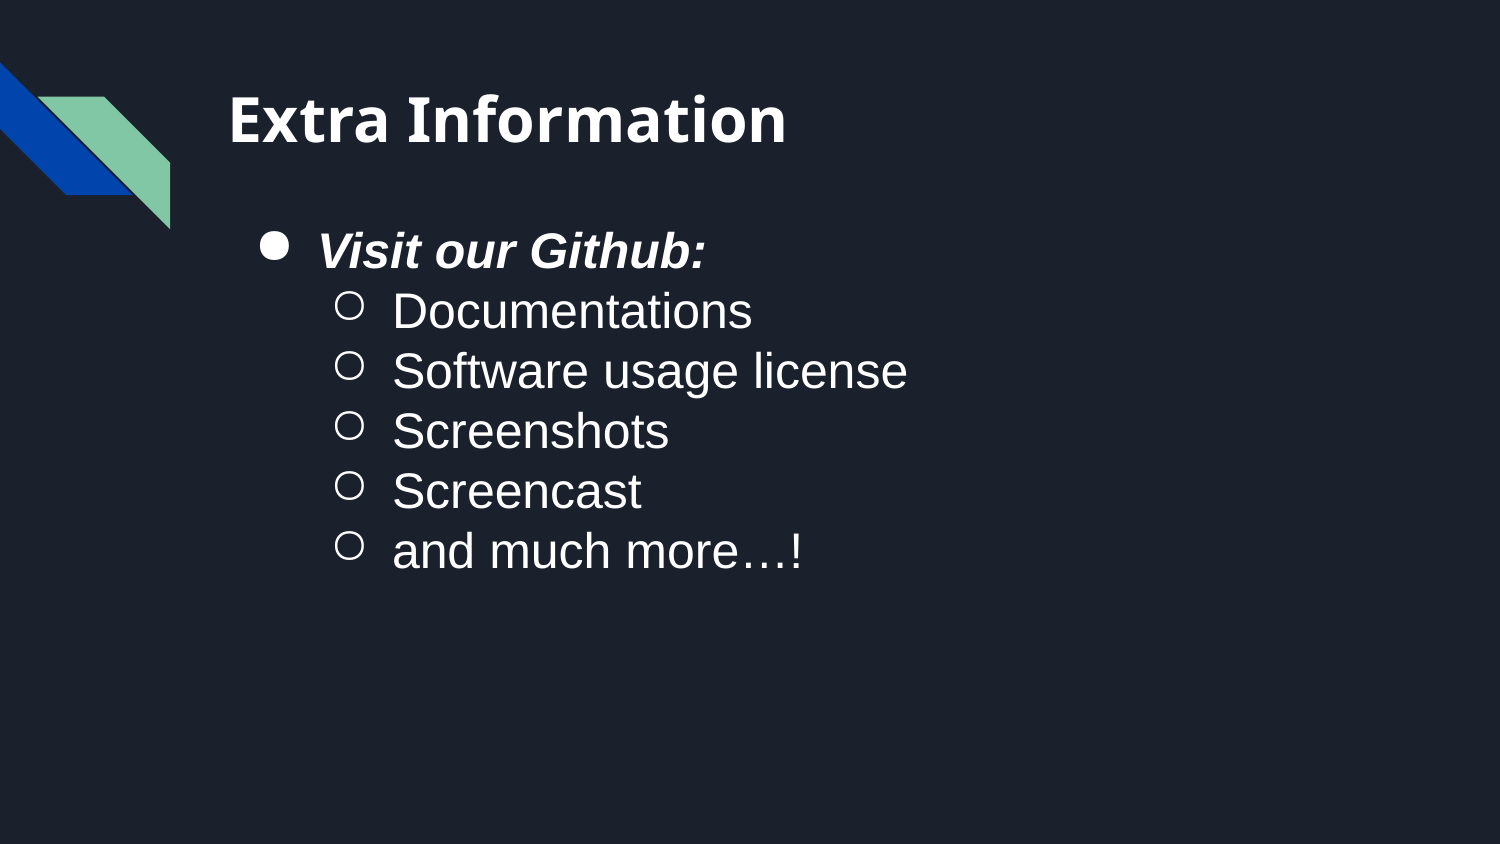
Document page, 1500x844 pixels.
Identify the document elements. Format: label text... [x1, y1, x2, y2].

text_box Visit our Github: Documentations Software usage license Screenshots Screencast and much more…! [227, 203, 1432, 773]
title Extra Information [212, 64, 1368, 215]
